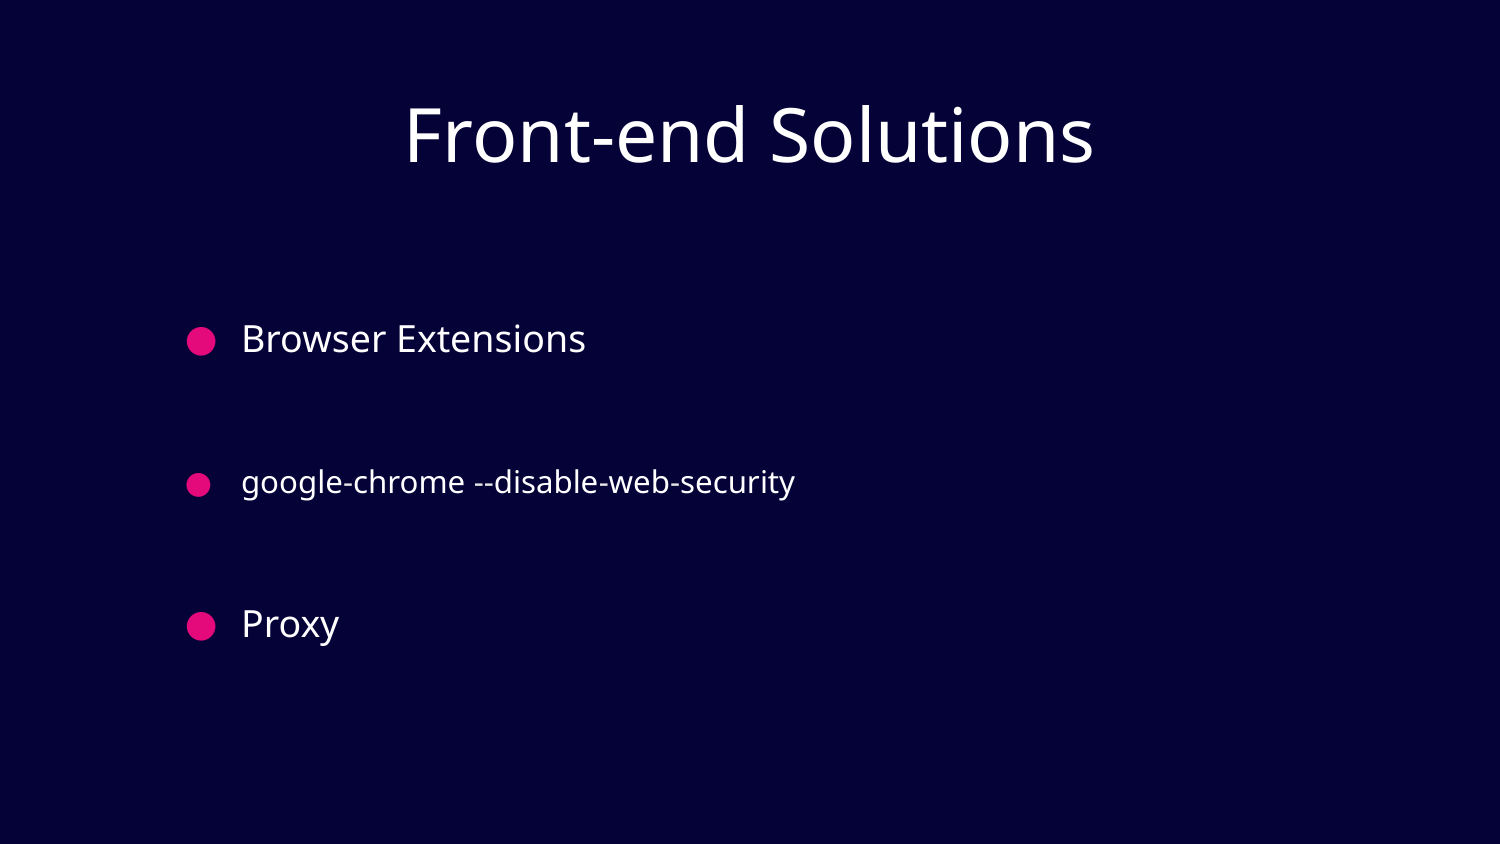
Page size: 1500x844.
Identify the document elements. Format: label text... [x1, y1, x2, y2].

text_box Browser Extensions [151, 299, 848, 381]
title Front-end Solutions [51, 72, 1449, 167]
text_box google-chrome --disable-web-security [151, 442, 932, 524]
text_box Proxy [151, 584, 848, 666]
